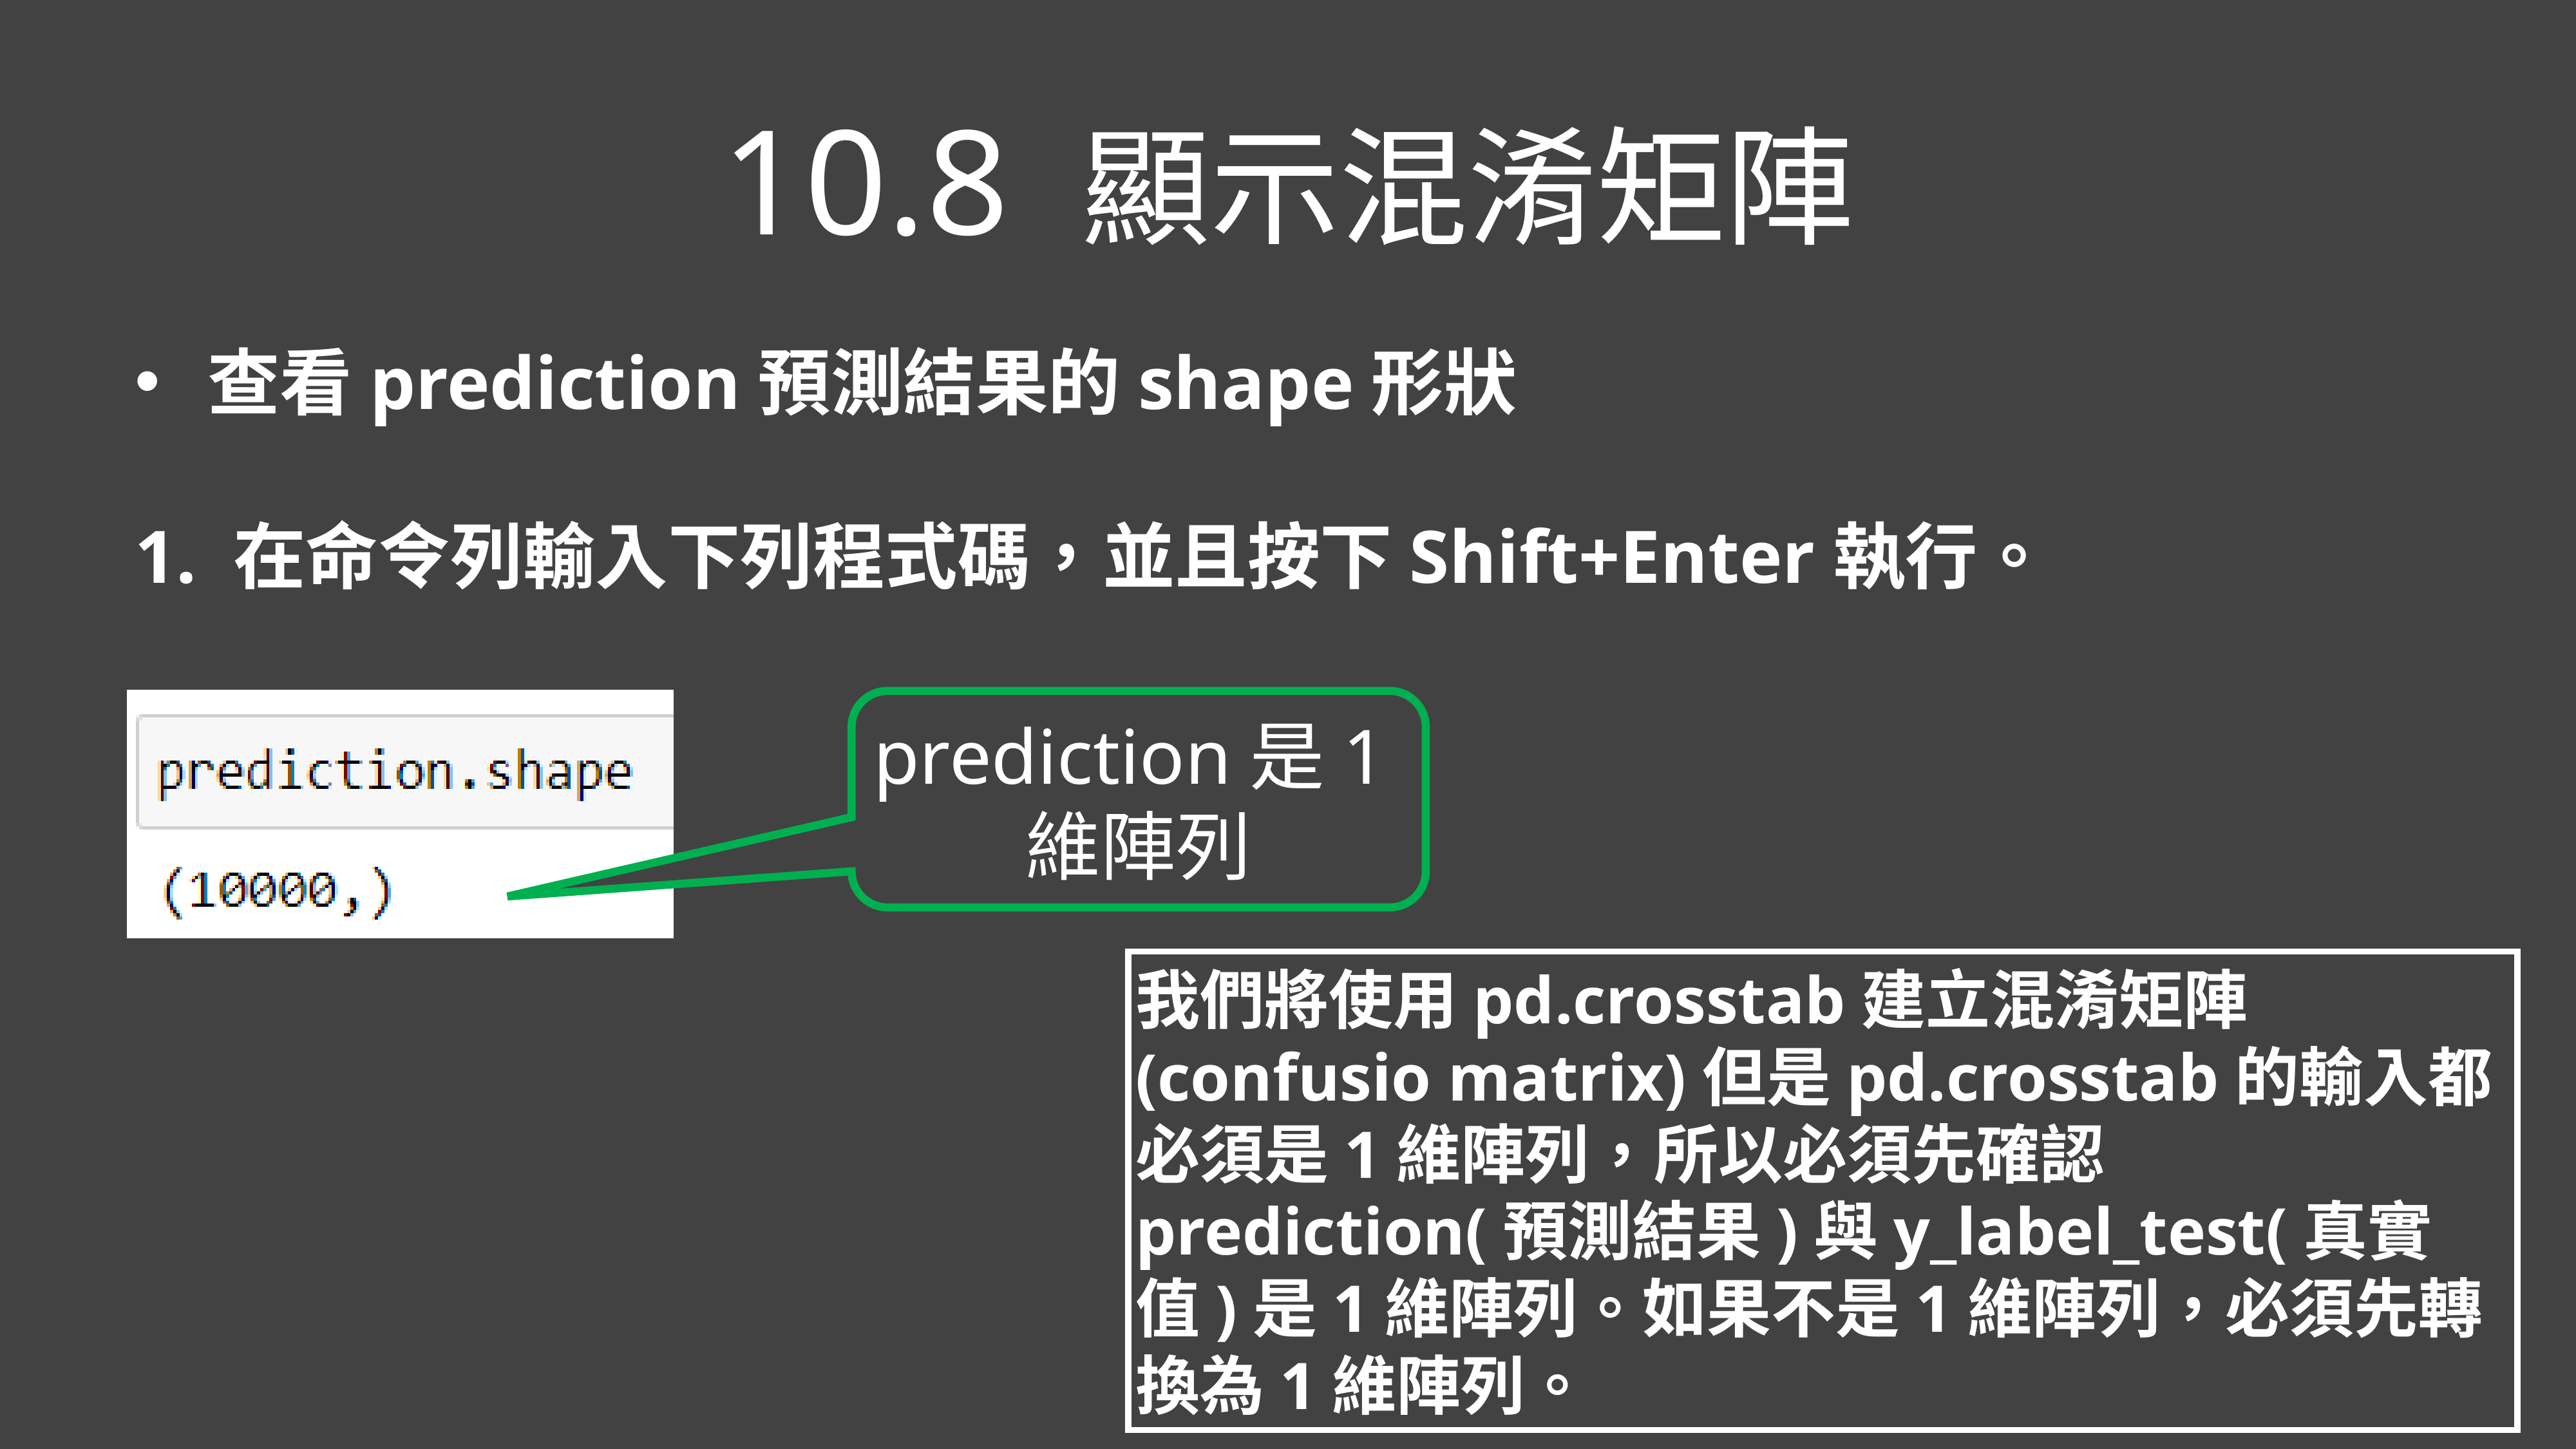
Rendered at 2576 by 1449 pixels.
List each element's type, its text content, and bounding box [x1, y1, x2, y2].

picture [127, 690, 674, 939]
title 10.8 顯示混淆矩陣 [127, 4, 2449, 350]
text_box 查看prediction預測結果的shape形狀 1. 在命令列輸入下列程式碼，並且按下Shift+Enter執行。 [127, 329, 2079, 605]
text_box prediction是1維陣列 [674, 690, 1426, 908]
text_box 我們將使用pd.crosstab建立混淆矩陣(confusio matrix)但是pd.crosstab的輸入都必須是1維陣列，所以必須先確認prediction(預測結果)與y_label_test(真實值)是1維陣列。如果不是1維陣列，必須先轉換為1維陣列。 [1128, 951, 2517, 1430]
